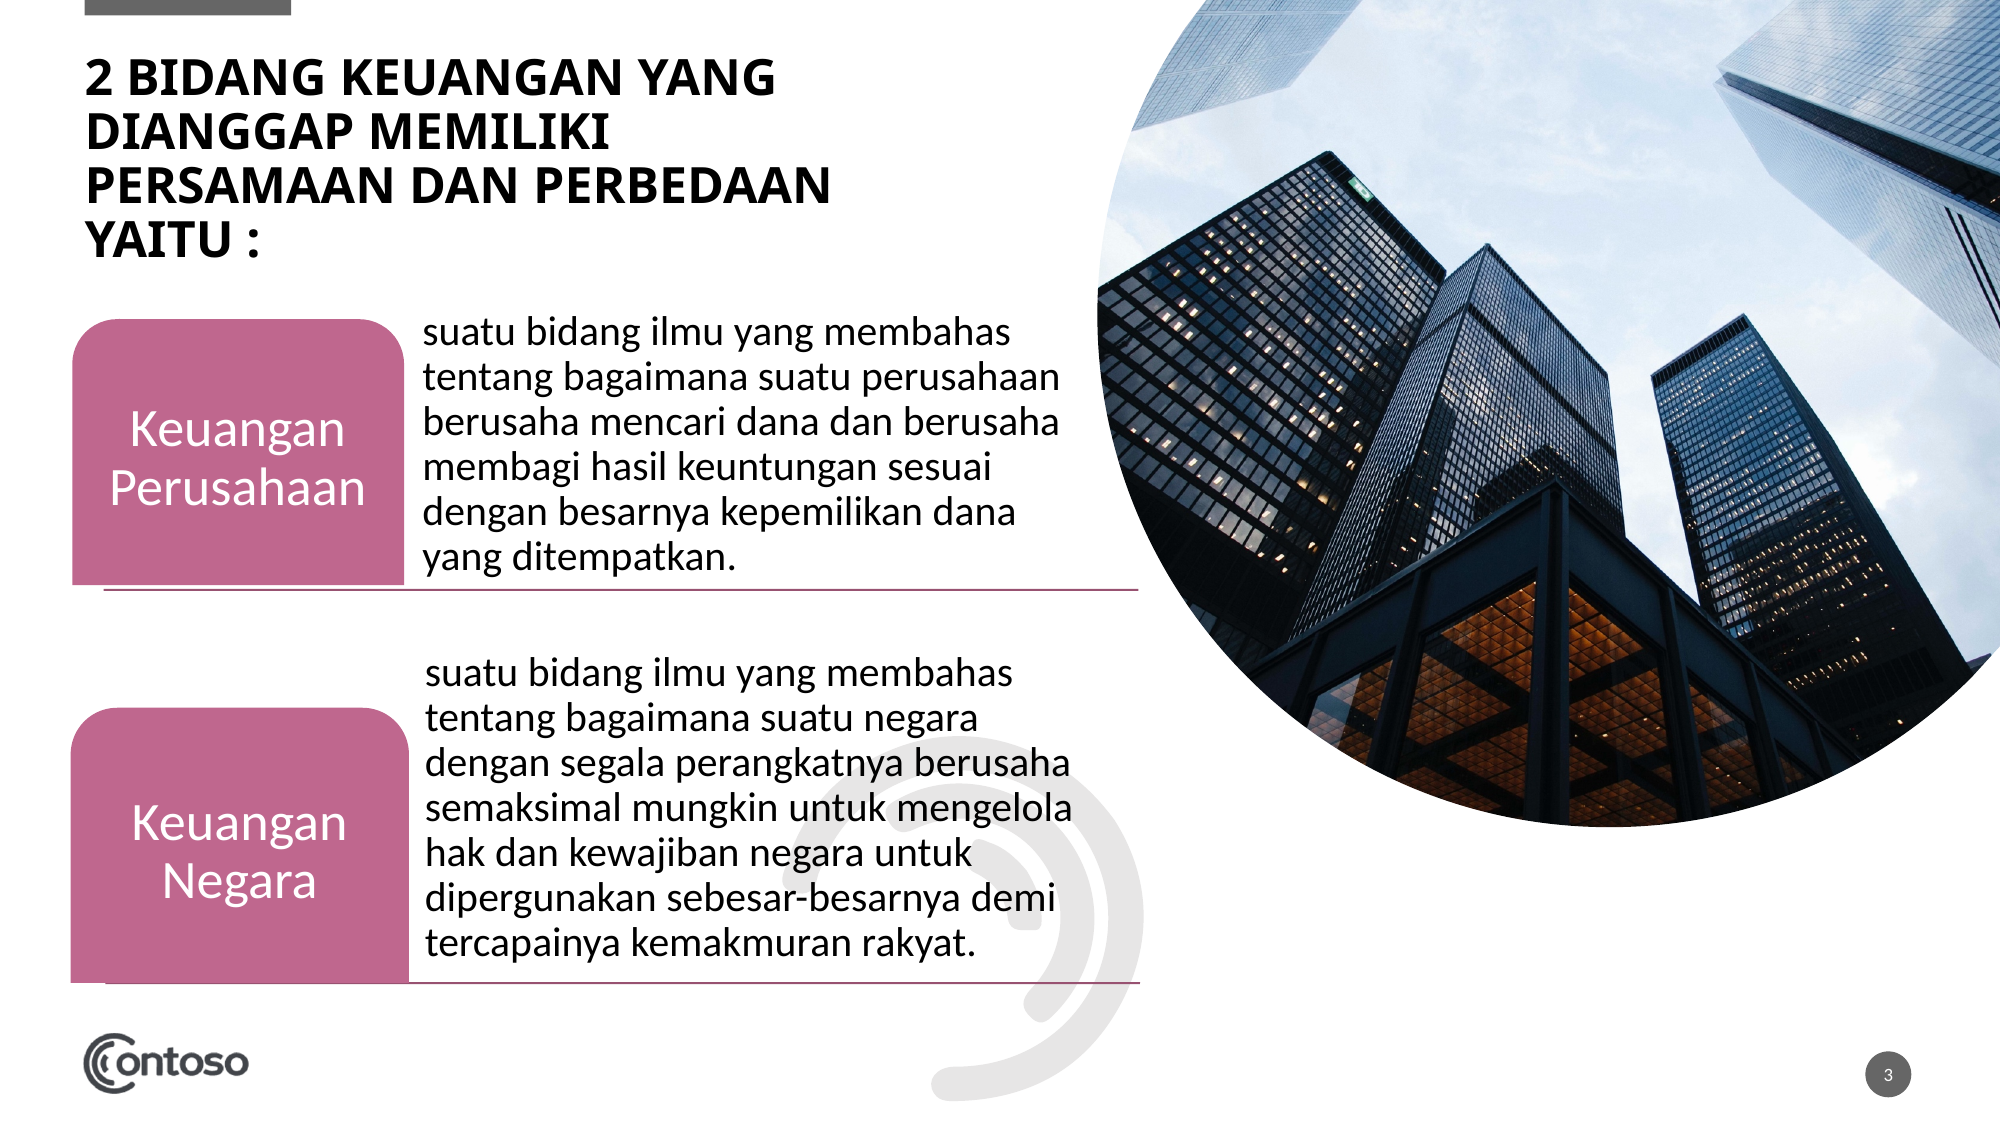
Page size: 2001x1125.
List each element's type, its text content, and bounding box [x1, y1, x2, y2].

slide_number 3 [1864, 1059, 1913, 1090]
picture [1097, 0, 2000, 828]
title 2 bidang keuangan yang dianggap memiliki persamaan dan perbedaan yaitu : [84, 81, 895, 300]
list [88, 231, 1124, 1059]
